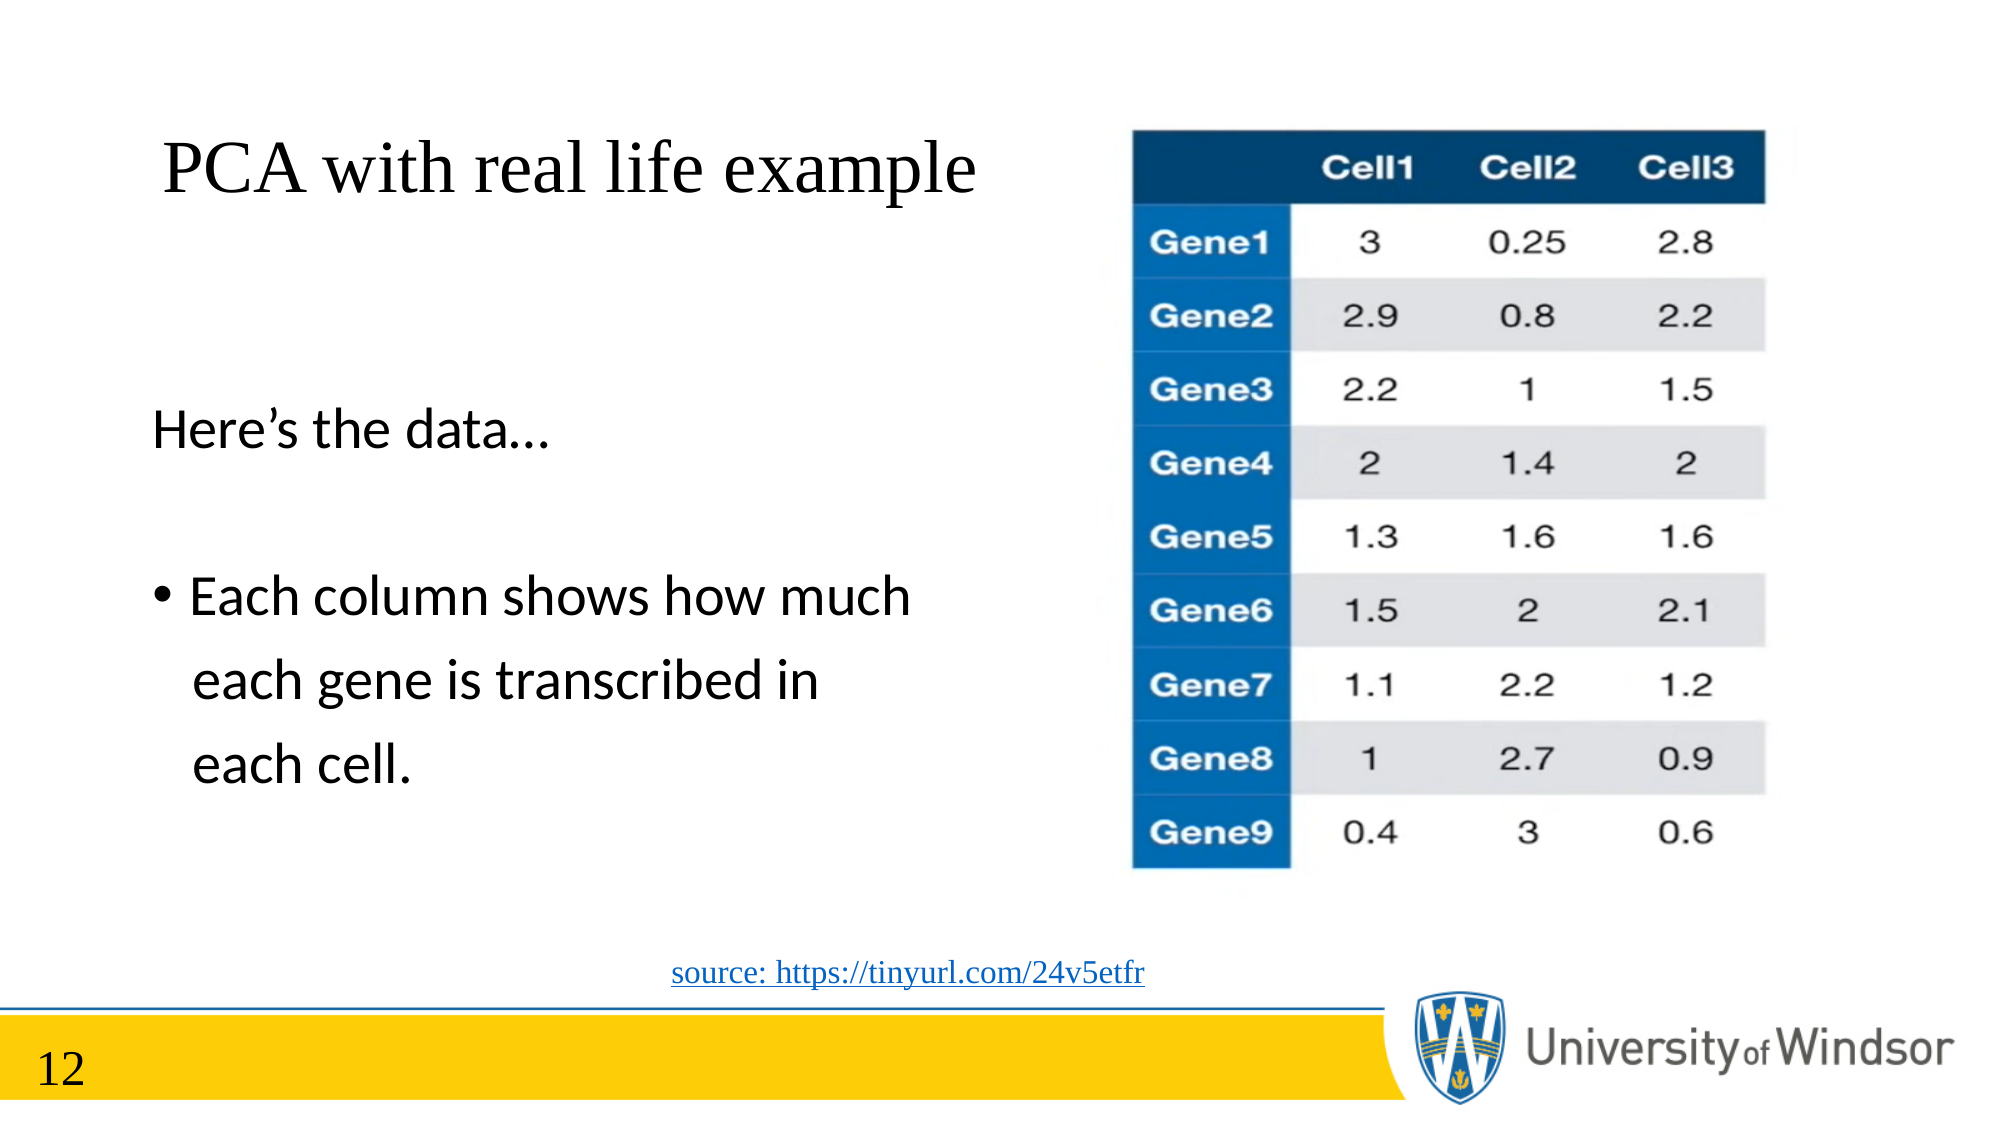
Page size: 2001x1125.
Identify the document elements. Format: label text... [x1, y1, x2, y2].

text_box 12 [21, 1028, 112, 1104]
picture [1093, 111, 1810, 903]
title PCA with real life example [147, 59, 1863, 278]
picture [0, 974, 2000, 1125]
list Here’s the data… Each column shows how much each gene is transcribed in each cell. [137, 299, 1863, 1014]
text_box source: https://tinyurl.com/24v5etfr [656, 942, 1257, 1043]
